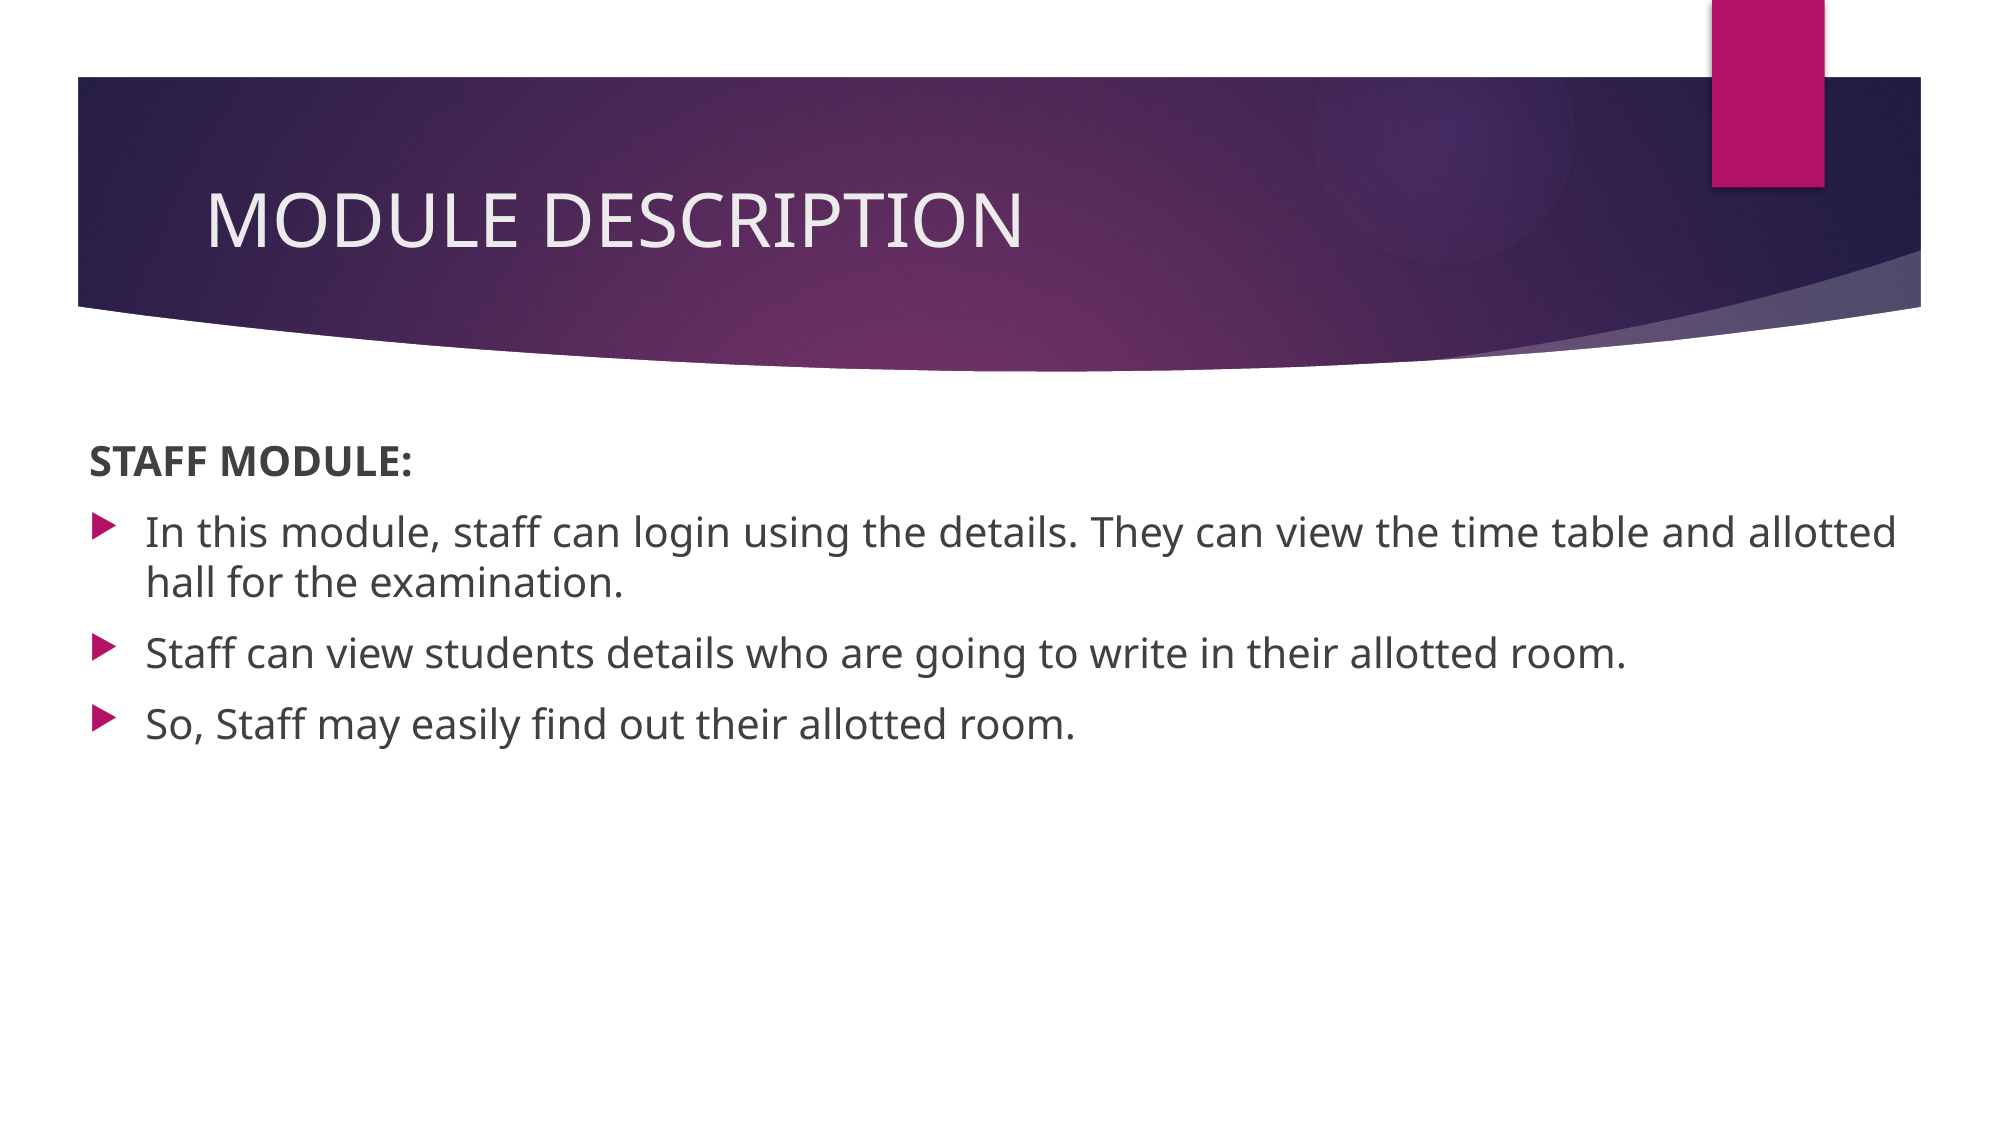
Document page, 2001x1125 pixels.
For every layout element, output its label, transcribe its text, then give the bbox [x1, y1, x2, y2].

title MODULE DESCRIPTION [189, 159, 1627, 276]
list STAFF MODULE: In this module, staff can login using the details. They can view the time table and allotted hall for the examination. Staff can view students details who are going to write in their allotted room. So, Staff may easily find out their allotted room. [74, 427, 1915, 988]
